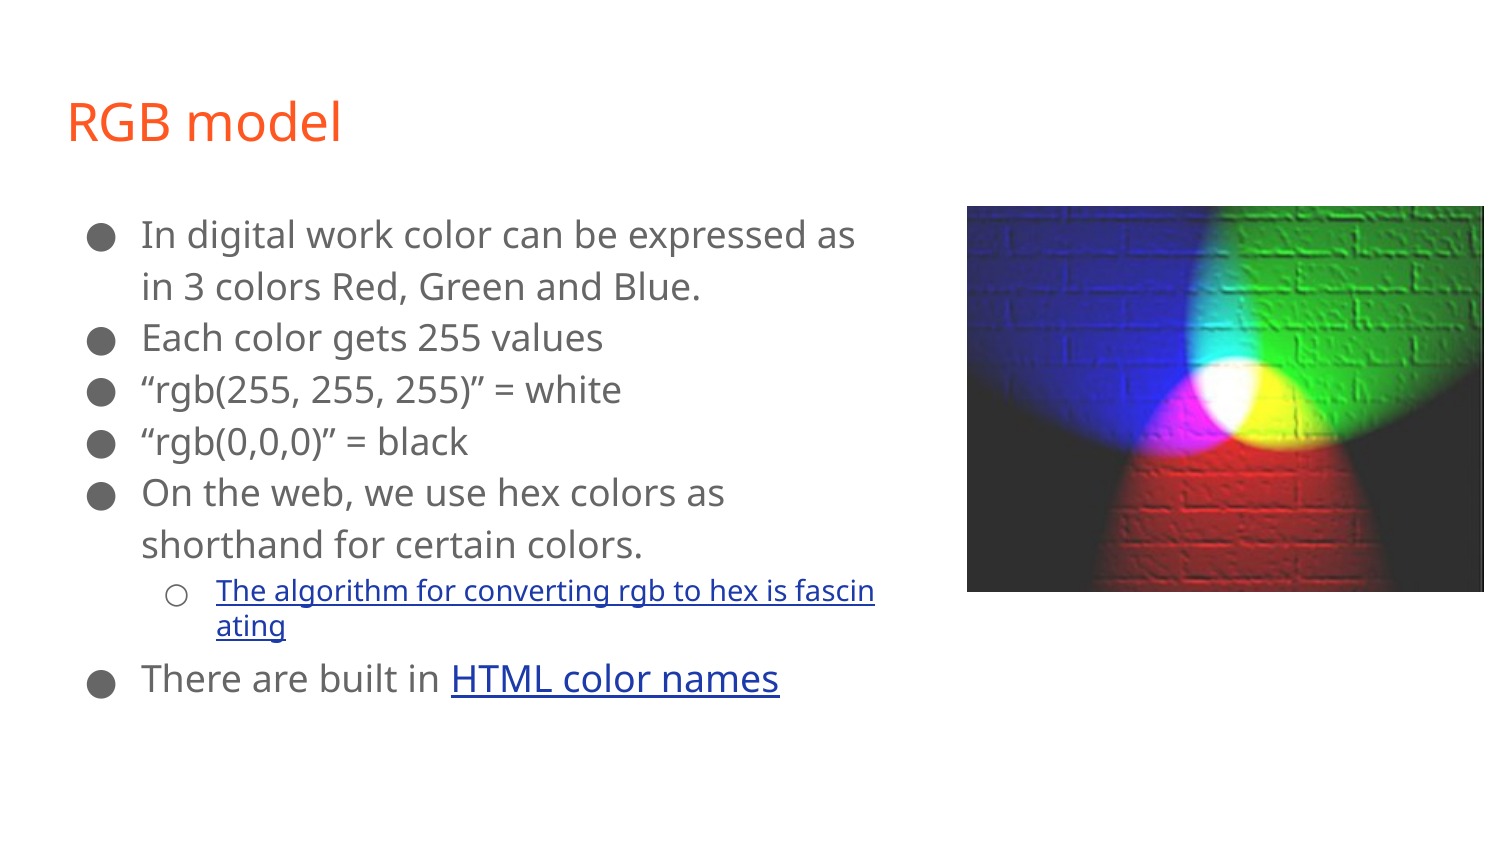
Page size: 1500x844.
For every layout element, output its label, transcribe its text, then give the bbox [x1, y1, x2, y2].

title RGB model [51, 72, 1449, 167]
list In digital work color can be expressed as in 3 colors Red, Green and Blue. Each color gets 255 values “rgb(255, 255, 255)” = white “rgb(0,0,0)” = black On the web, we use hex colors as shorthand for certain colors. The algorithm for converting rgb to hex is fascinating There are built in HTML color names [51, 189, 901, 750]
picture [967, 205, 1484, 593]
